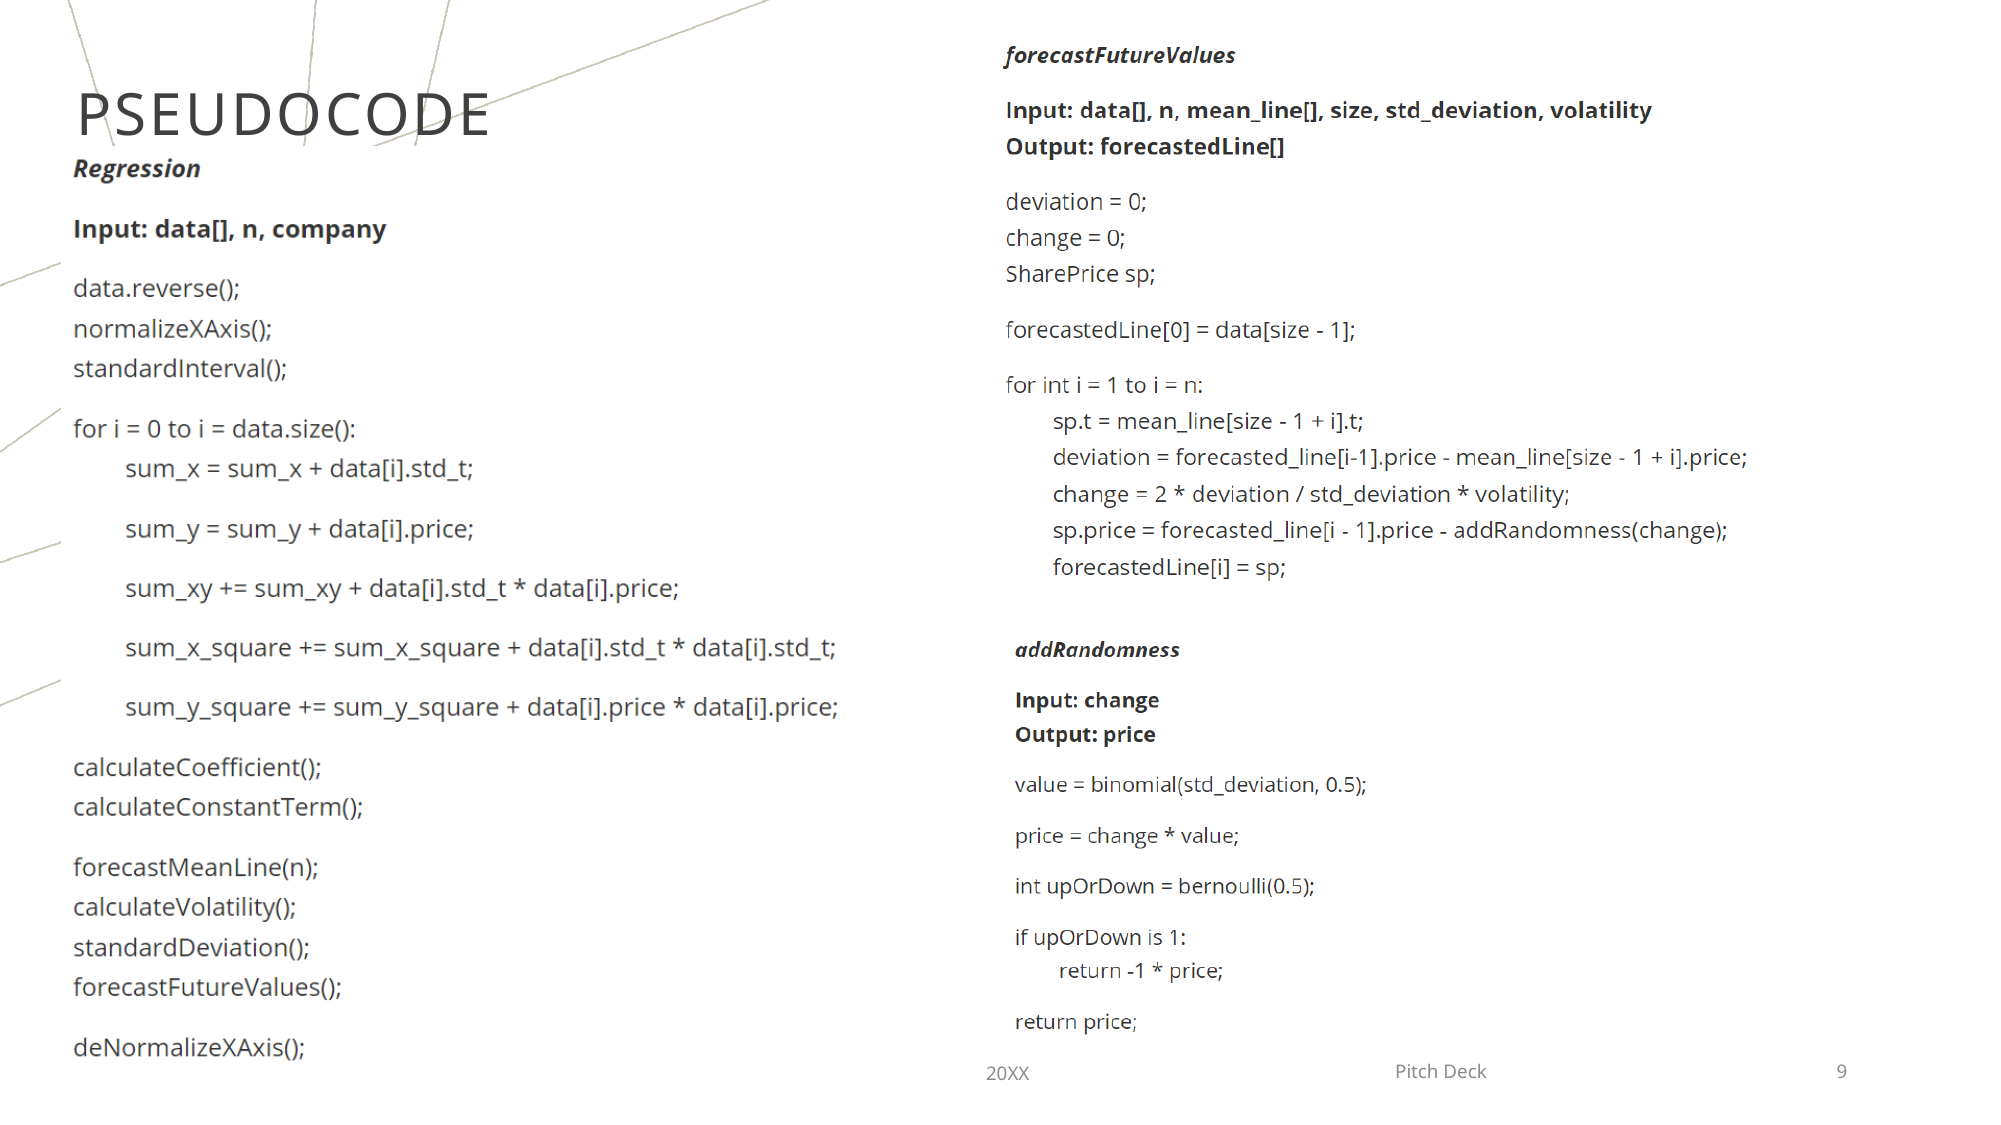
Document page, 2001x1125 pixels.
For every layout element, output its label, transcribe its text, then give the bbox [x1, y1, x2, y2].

picture [999, 626, 1376, 1049]
picture [990, 22, 1773, 611]
footer Pitch Deck [1174, 1042, 1707, 1103]
slide_number 9 [1755, 1042, 1863, 1103]
picture [0, 0, 845, 1073]
slide_number 20XX [971, 1042, 1127, 1103]
text_box Pseudocode [61, 69, 990, 155]
